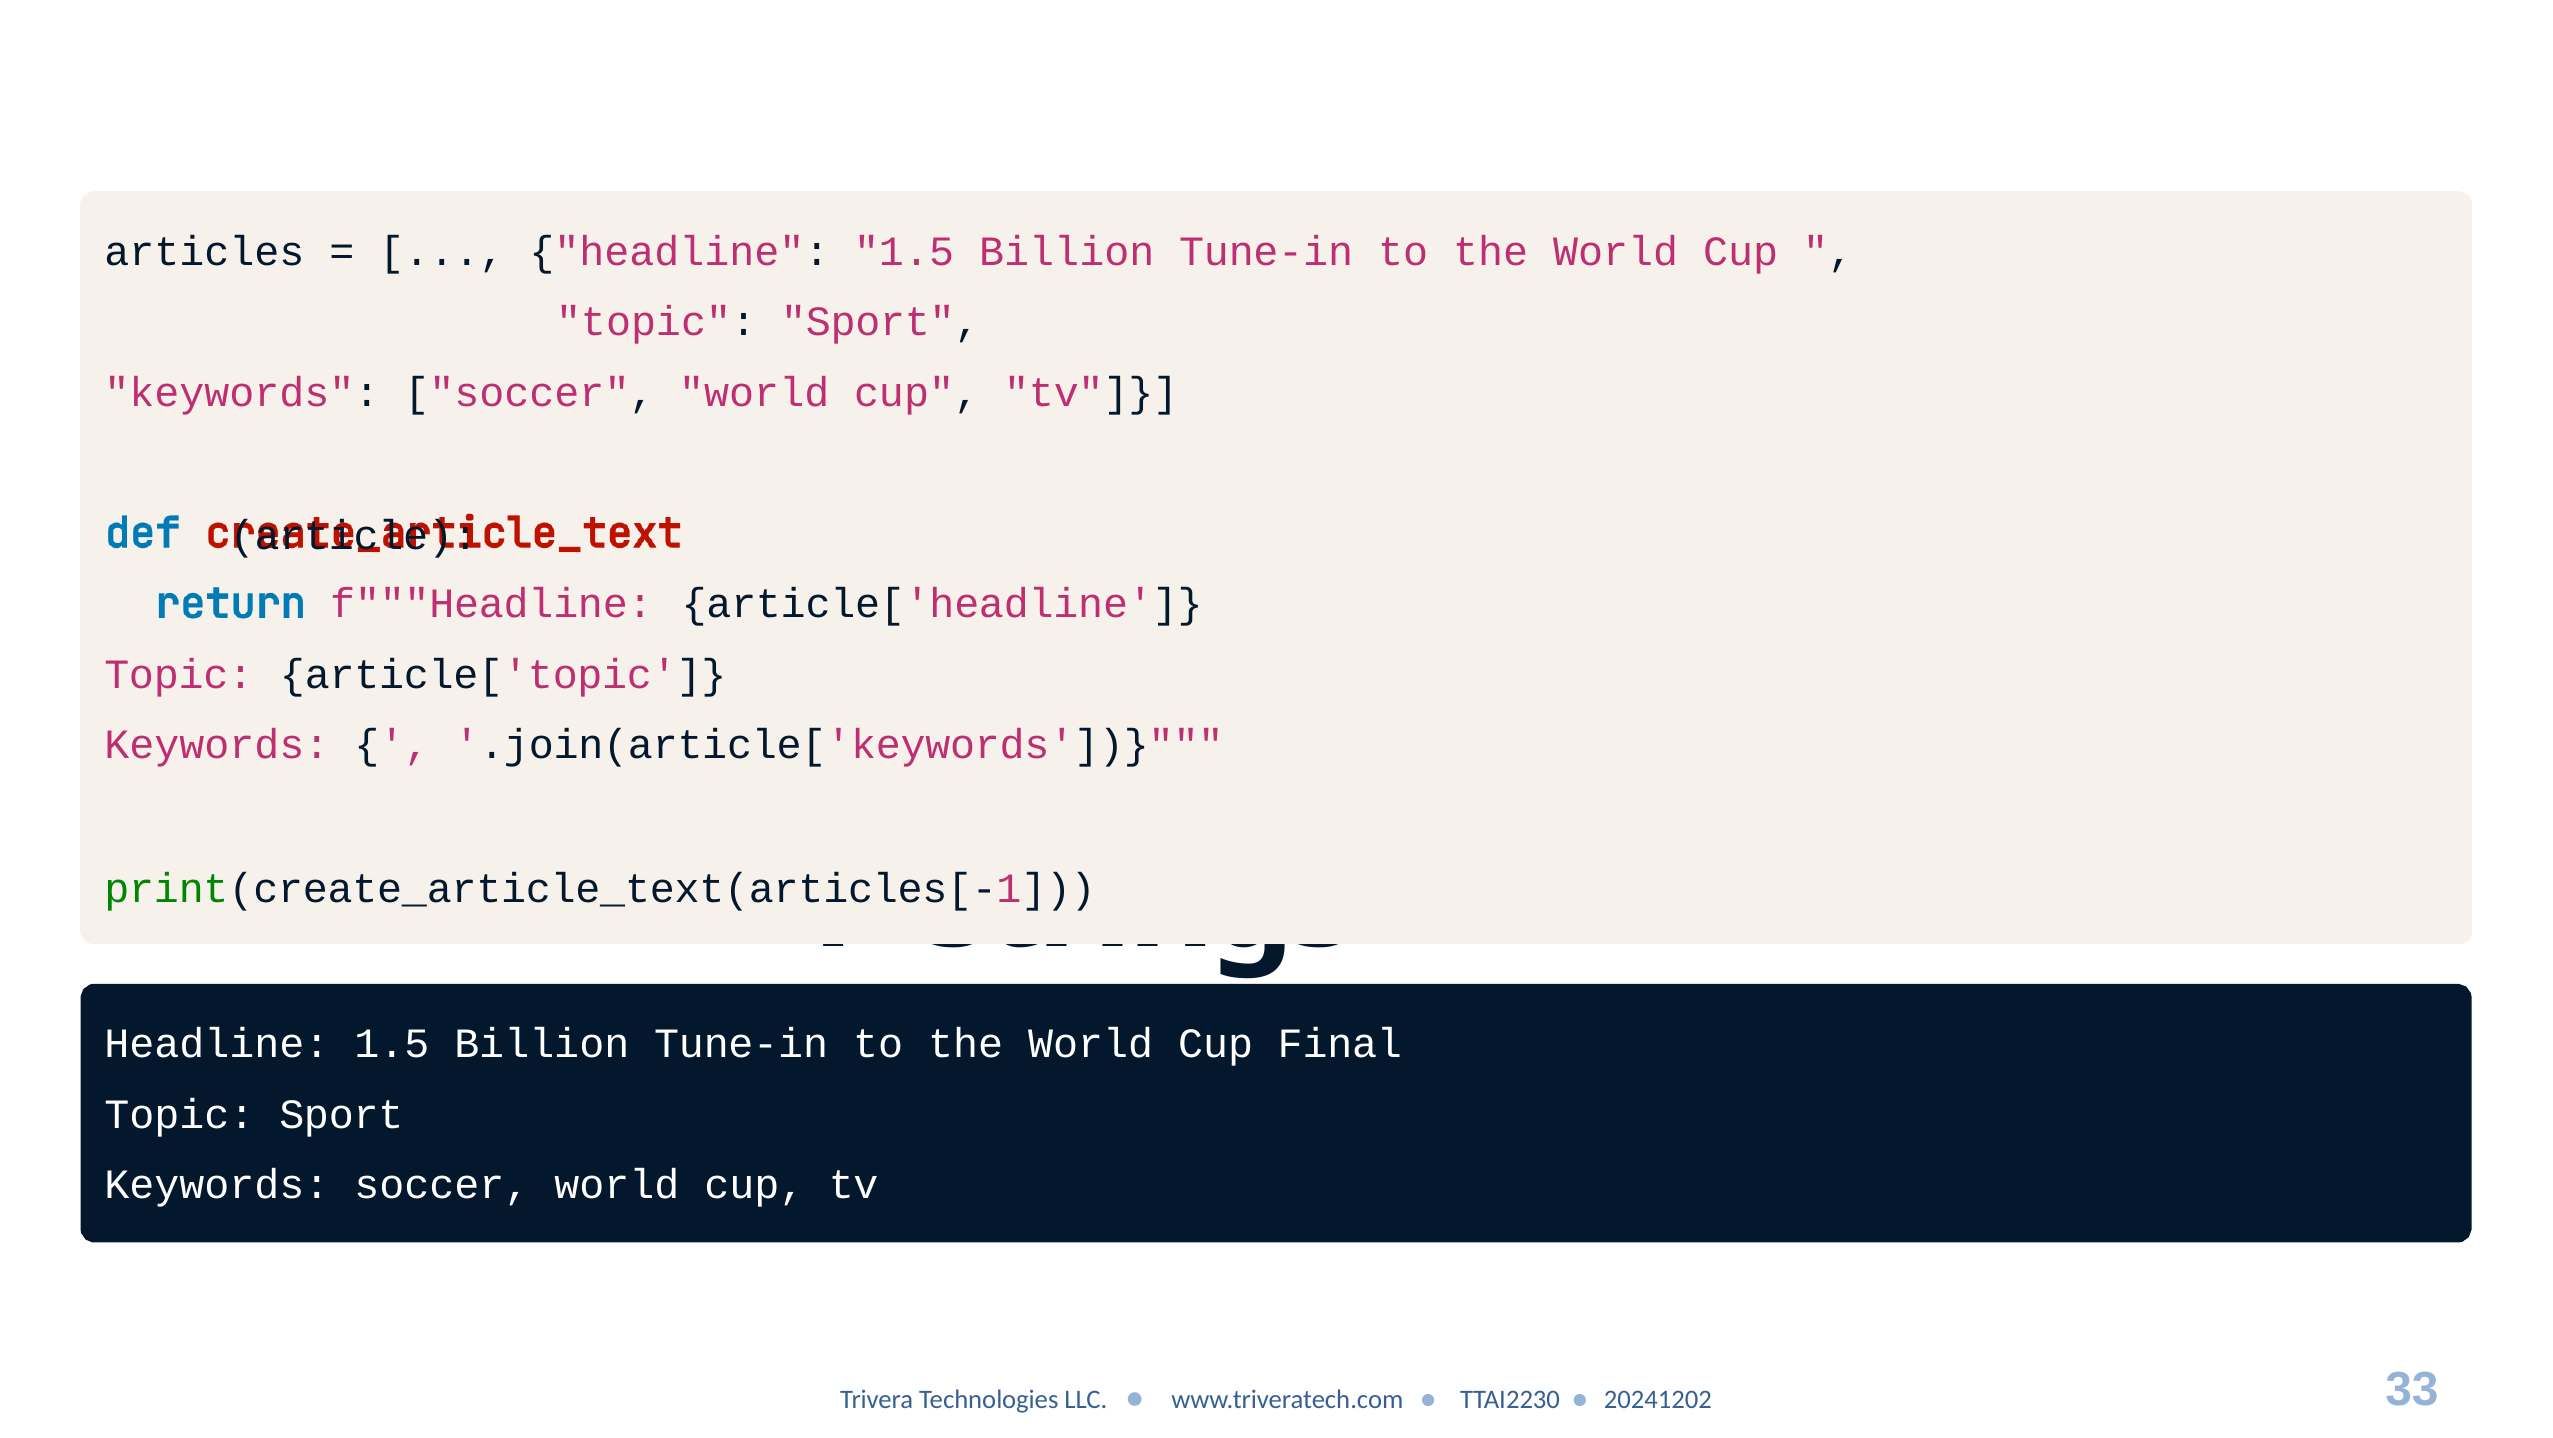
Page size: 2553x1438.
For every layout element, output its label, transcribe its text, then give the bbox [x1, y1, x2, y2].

text_box Headline: 1.5 Billion Tune-in to the World Cup Final Topic: Sport Keywords: soccer, world cup, tv [102, 993, 1412, 1208]
title Combining features with F-strings [808, 955, 1744, 974]
text_box [80, 983, 2472, 1243]
picture [80, 191, 2472, 944]
